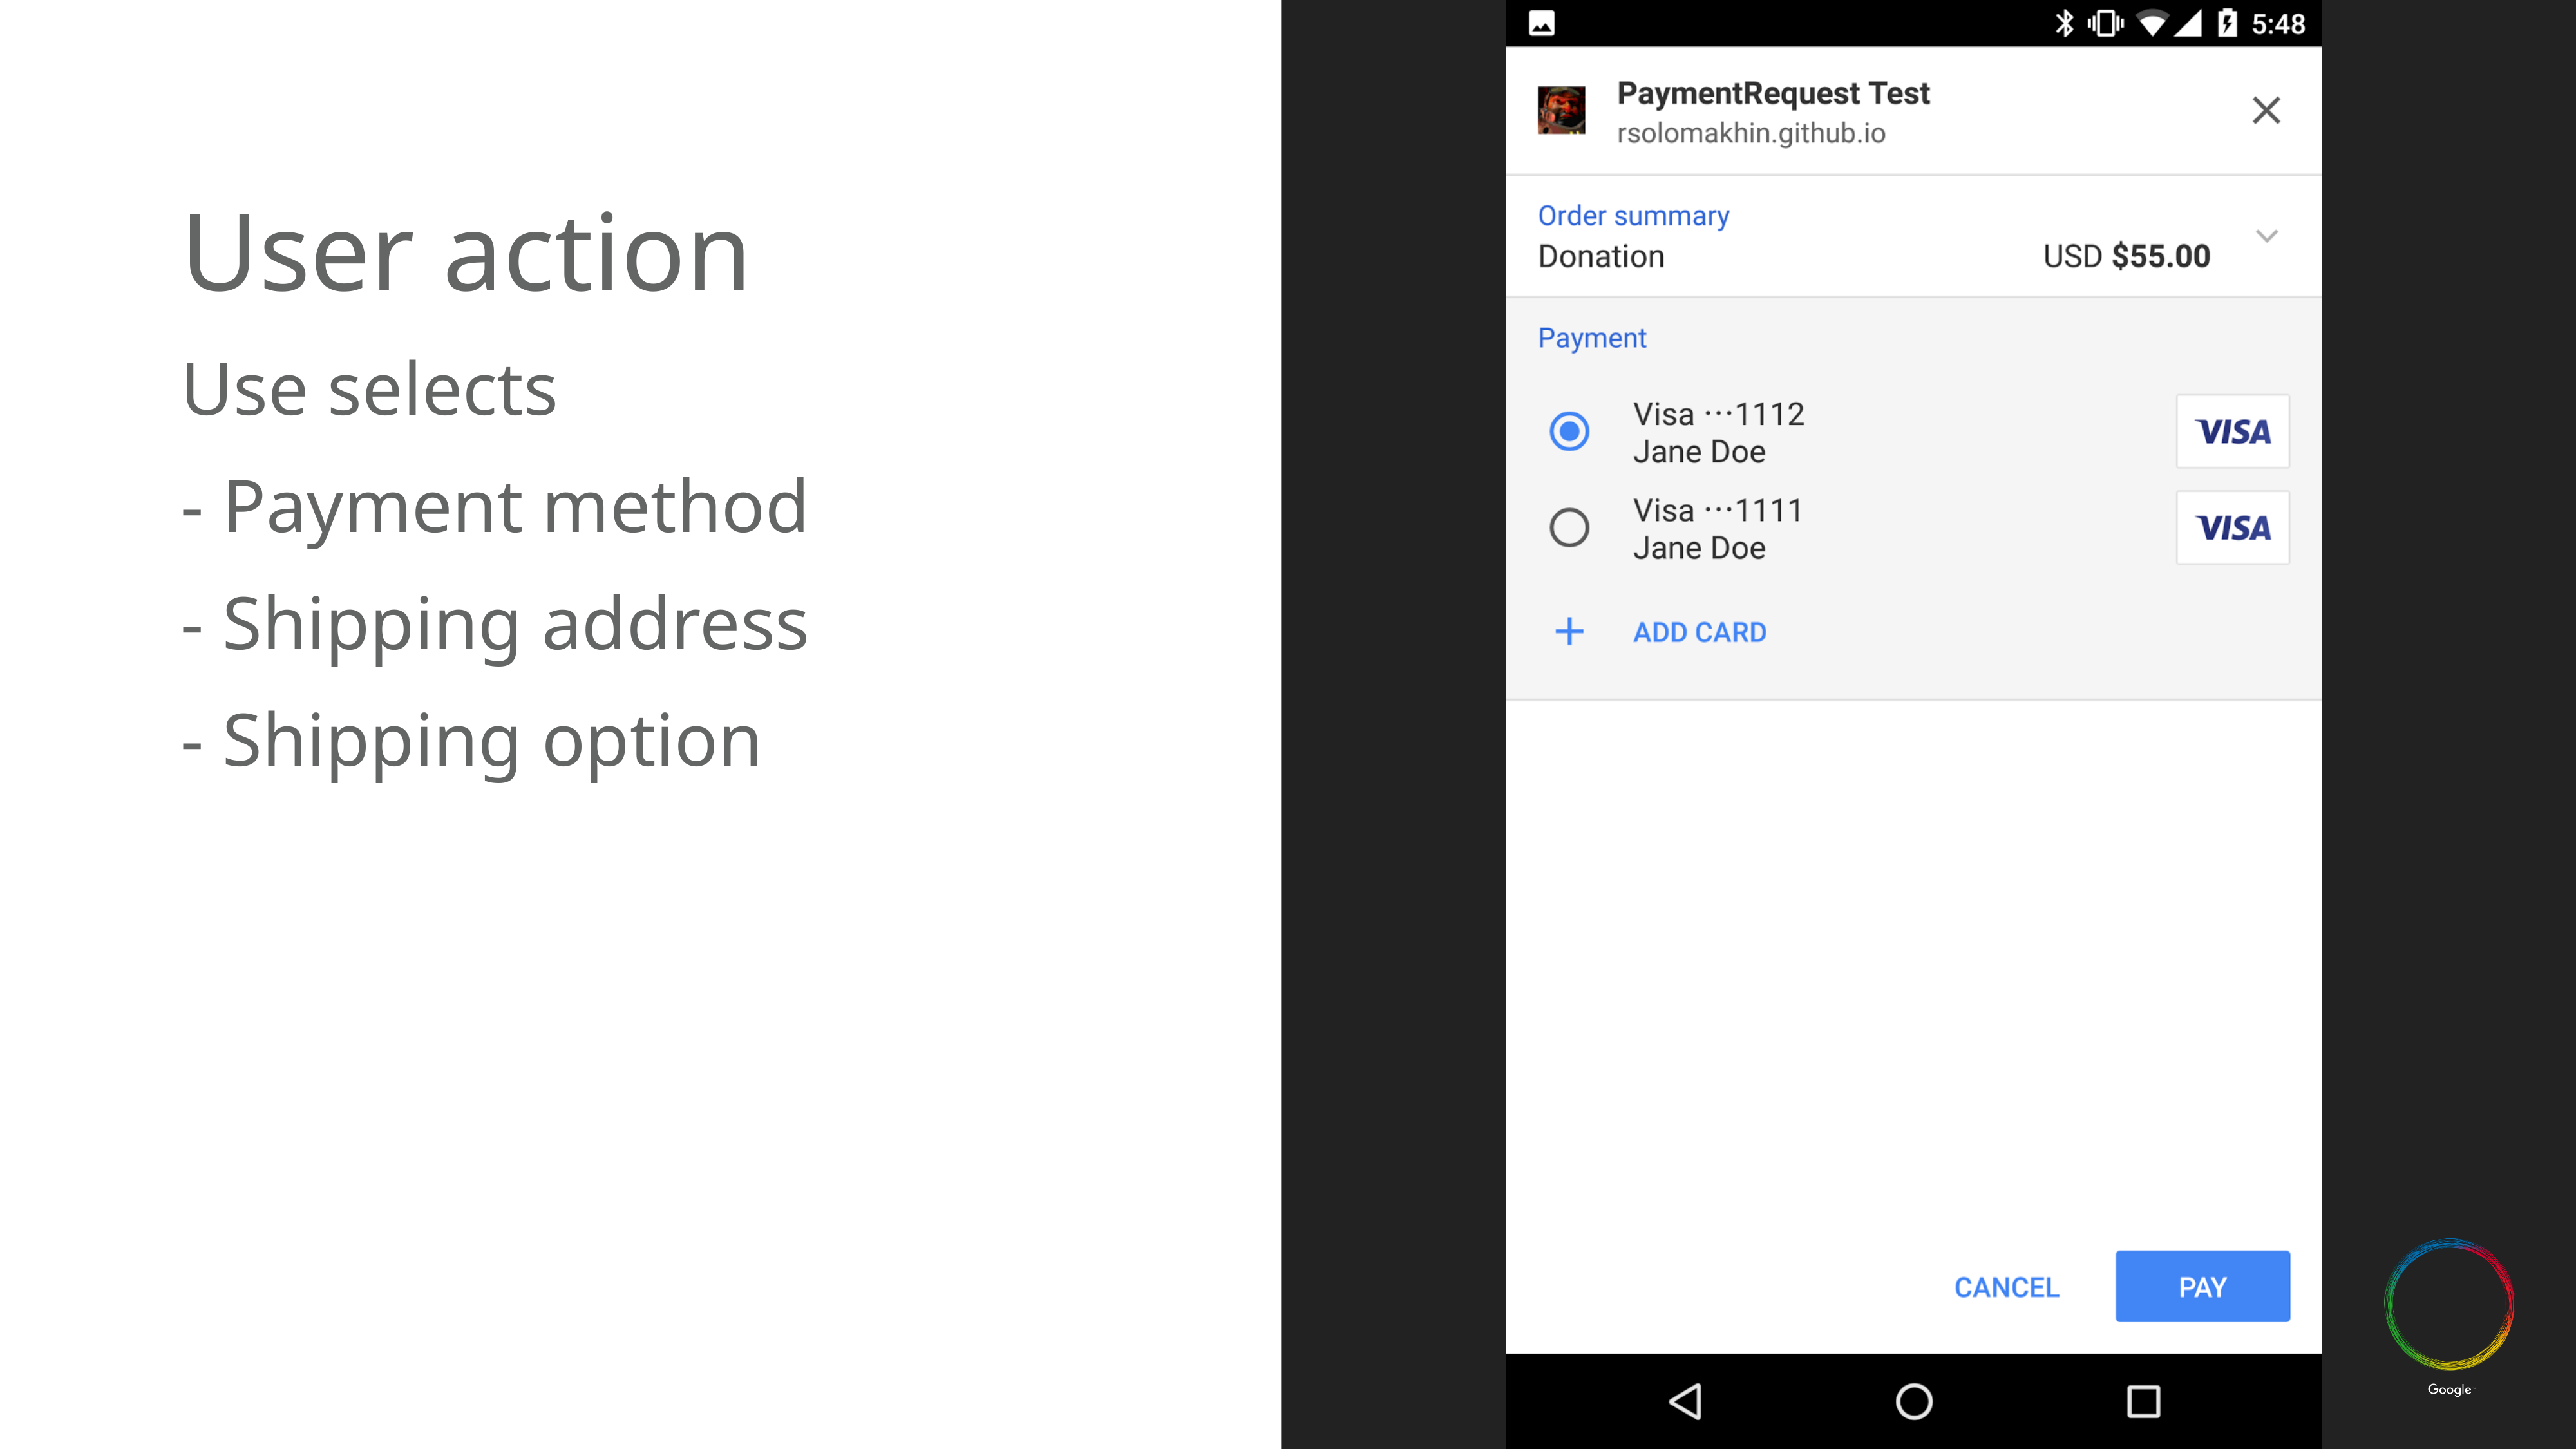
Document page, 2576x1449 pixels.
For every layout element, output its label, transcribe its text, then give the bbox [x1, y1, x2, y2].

picture [1506, 0, 2322, 1449]
text_box User action Use selects - Payment method - Shipping address - Shipping option [180, 184, 1117, 1169]
picture [2383, 1236, 2517, 1399]
